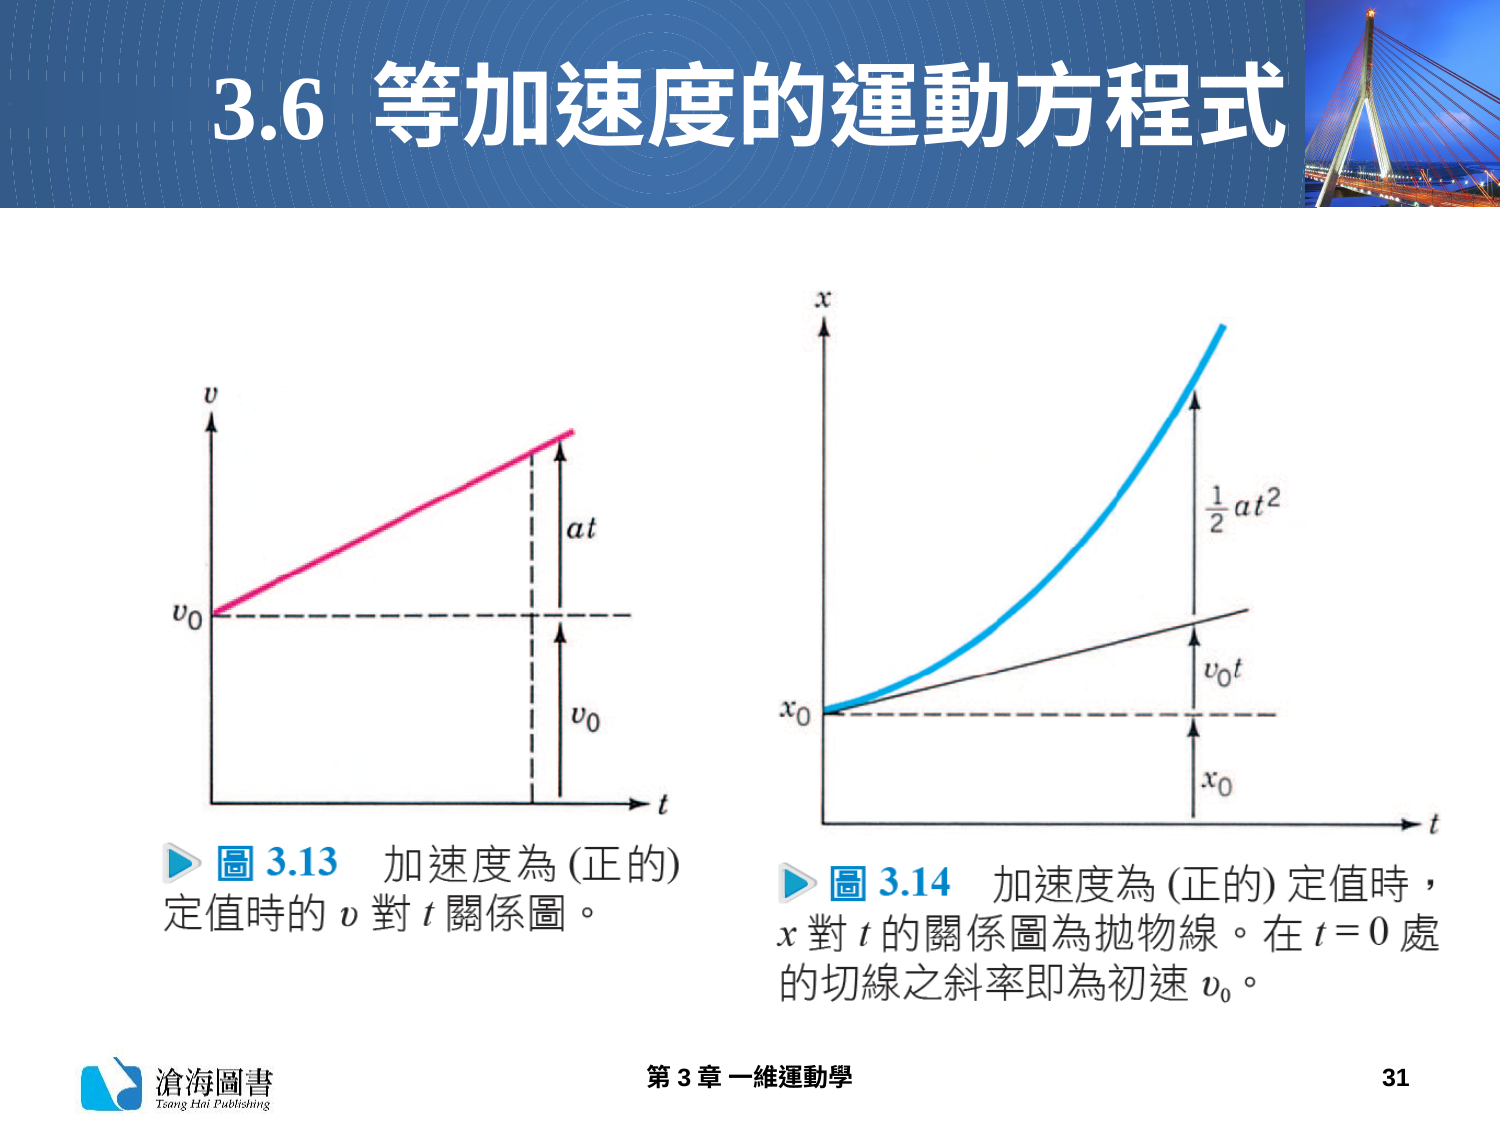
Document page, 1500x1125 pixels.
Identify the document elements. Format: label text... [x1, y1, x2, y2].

slide_number 31 [1074, 1046, 1425, 1107]
picture [75, 1049, 274, 1118]
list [762, 284, 1454, 1013]
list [135, 348, 694, 949]
footer 第3章 一維運動學 [512, 1046, 988, 1107]
picture [1305, 0, 1500, 207]
title 3.6 等加速度的運動方程式 [75, 21, 1425, 185]
